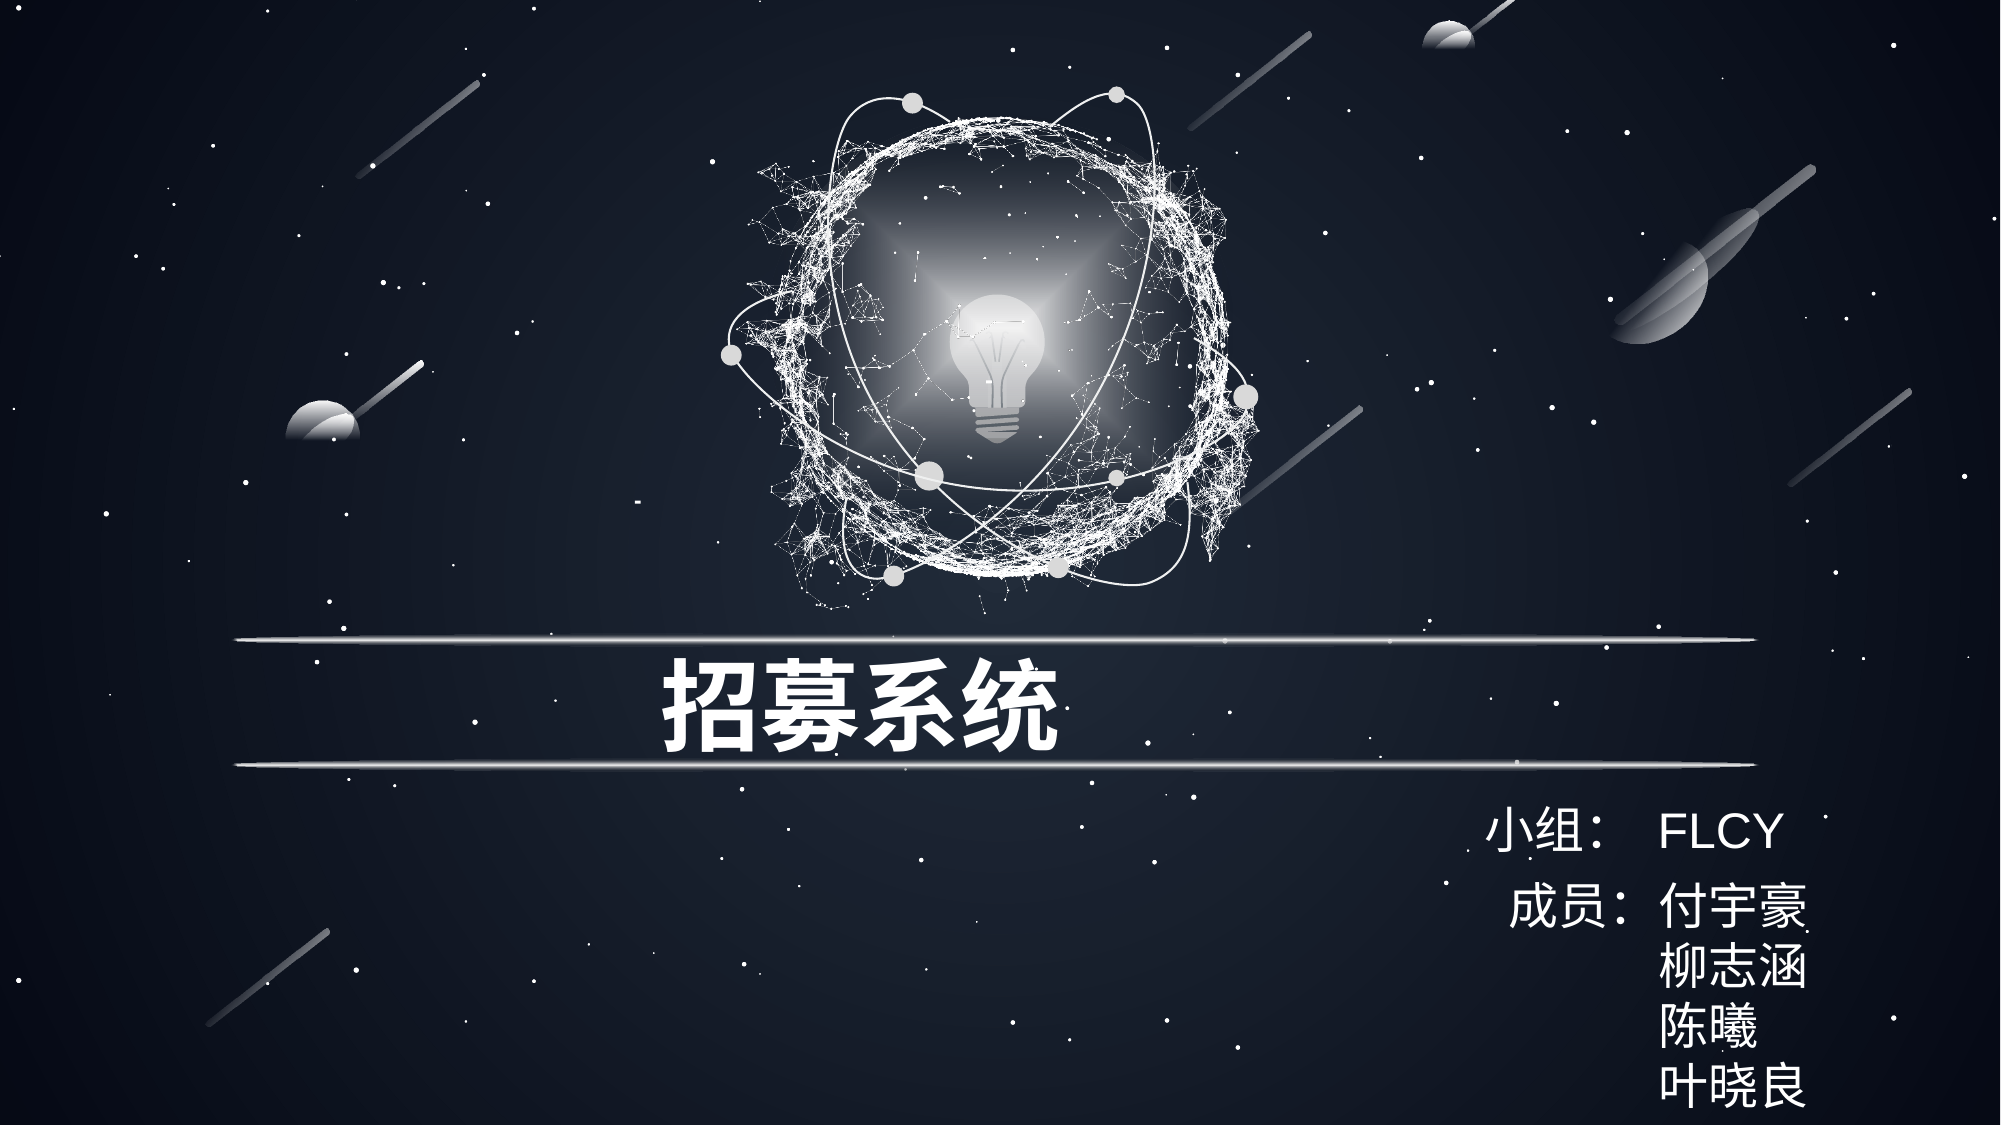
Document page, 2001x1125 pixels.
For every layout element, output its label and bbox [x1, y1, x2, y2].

text_box [319, 328, 395, 493]
text_box [704, 50, 1296, 643]
text_box [0, 0, 2000, 1125]
text_box [1446, 0, 1499, 86]
